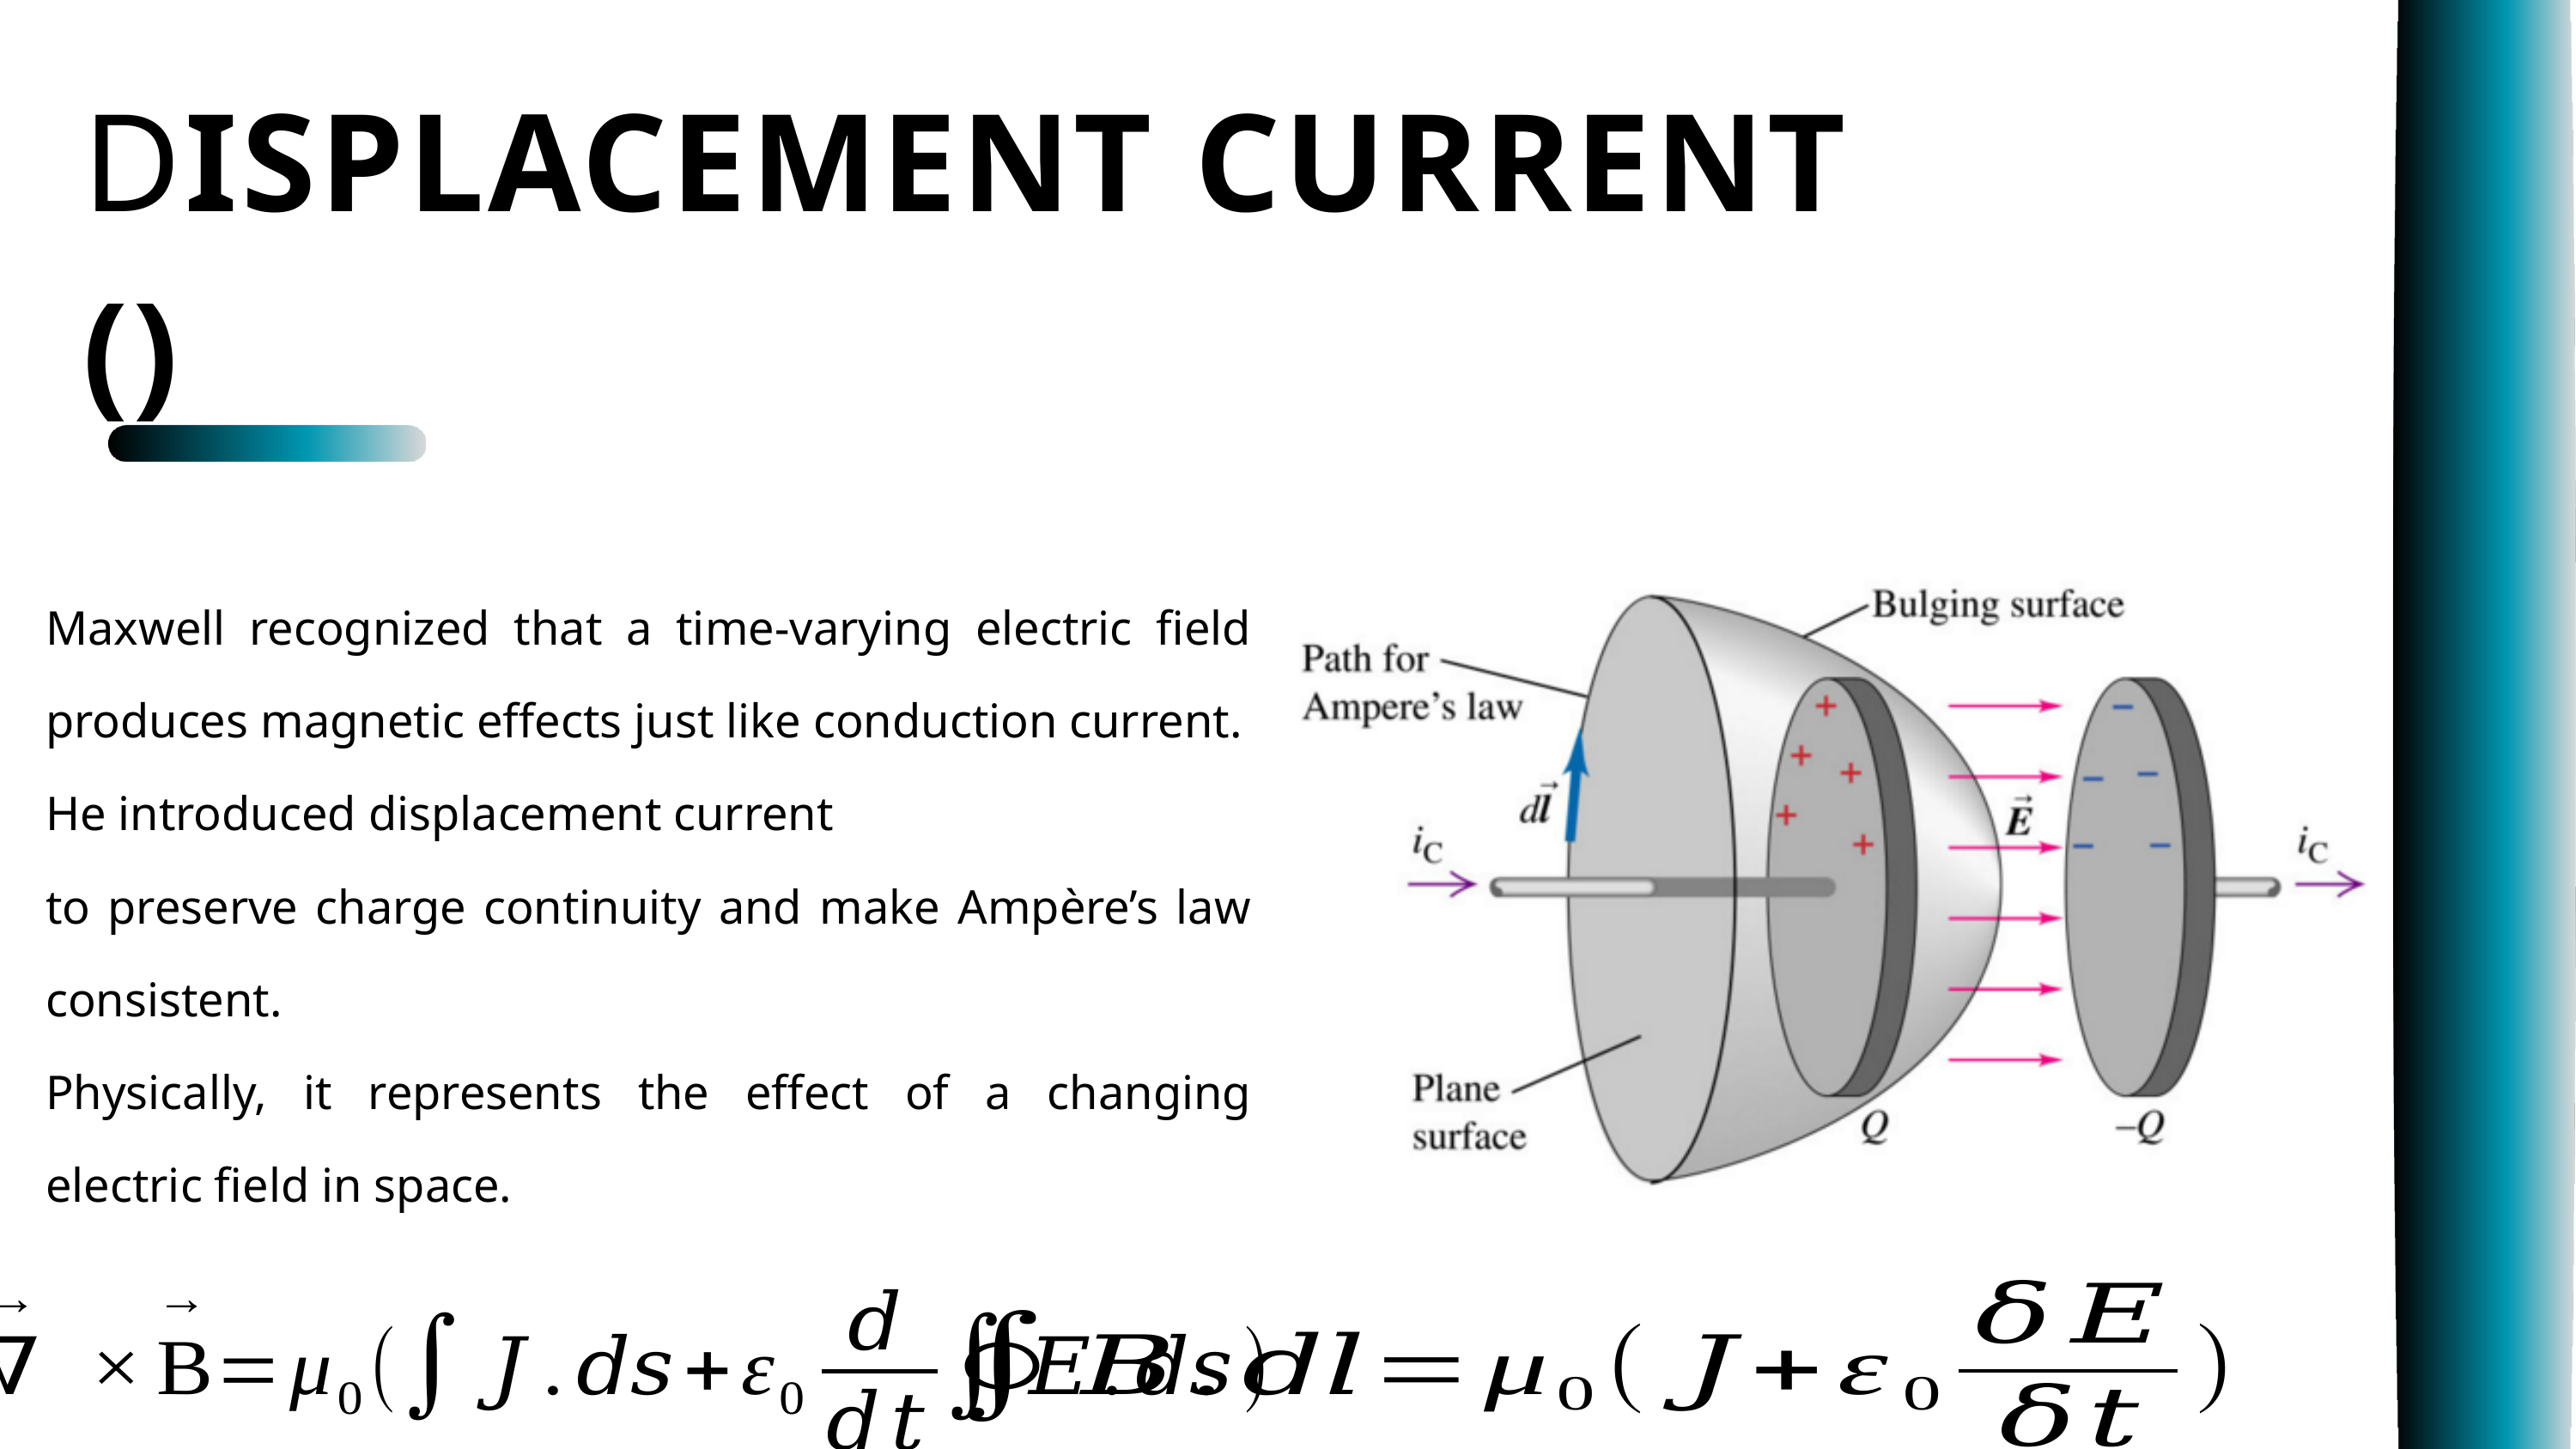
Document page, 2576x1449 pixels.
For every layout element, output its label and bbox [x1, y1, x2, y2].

text_box [107, 425, 427, 462]
text_box [1292, 500, 2370, 1271]
text_box [2392, 0, 2576, 1449]
